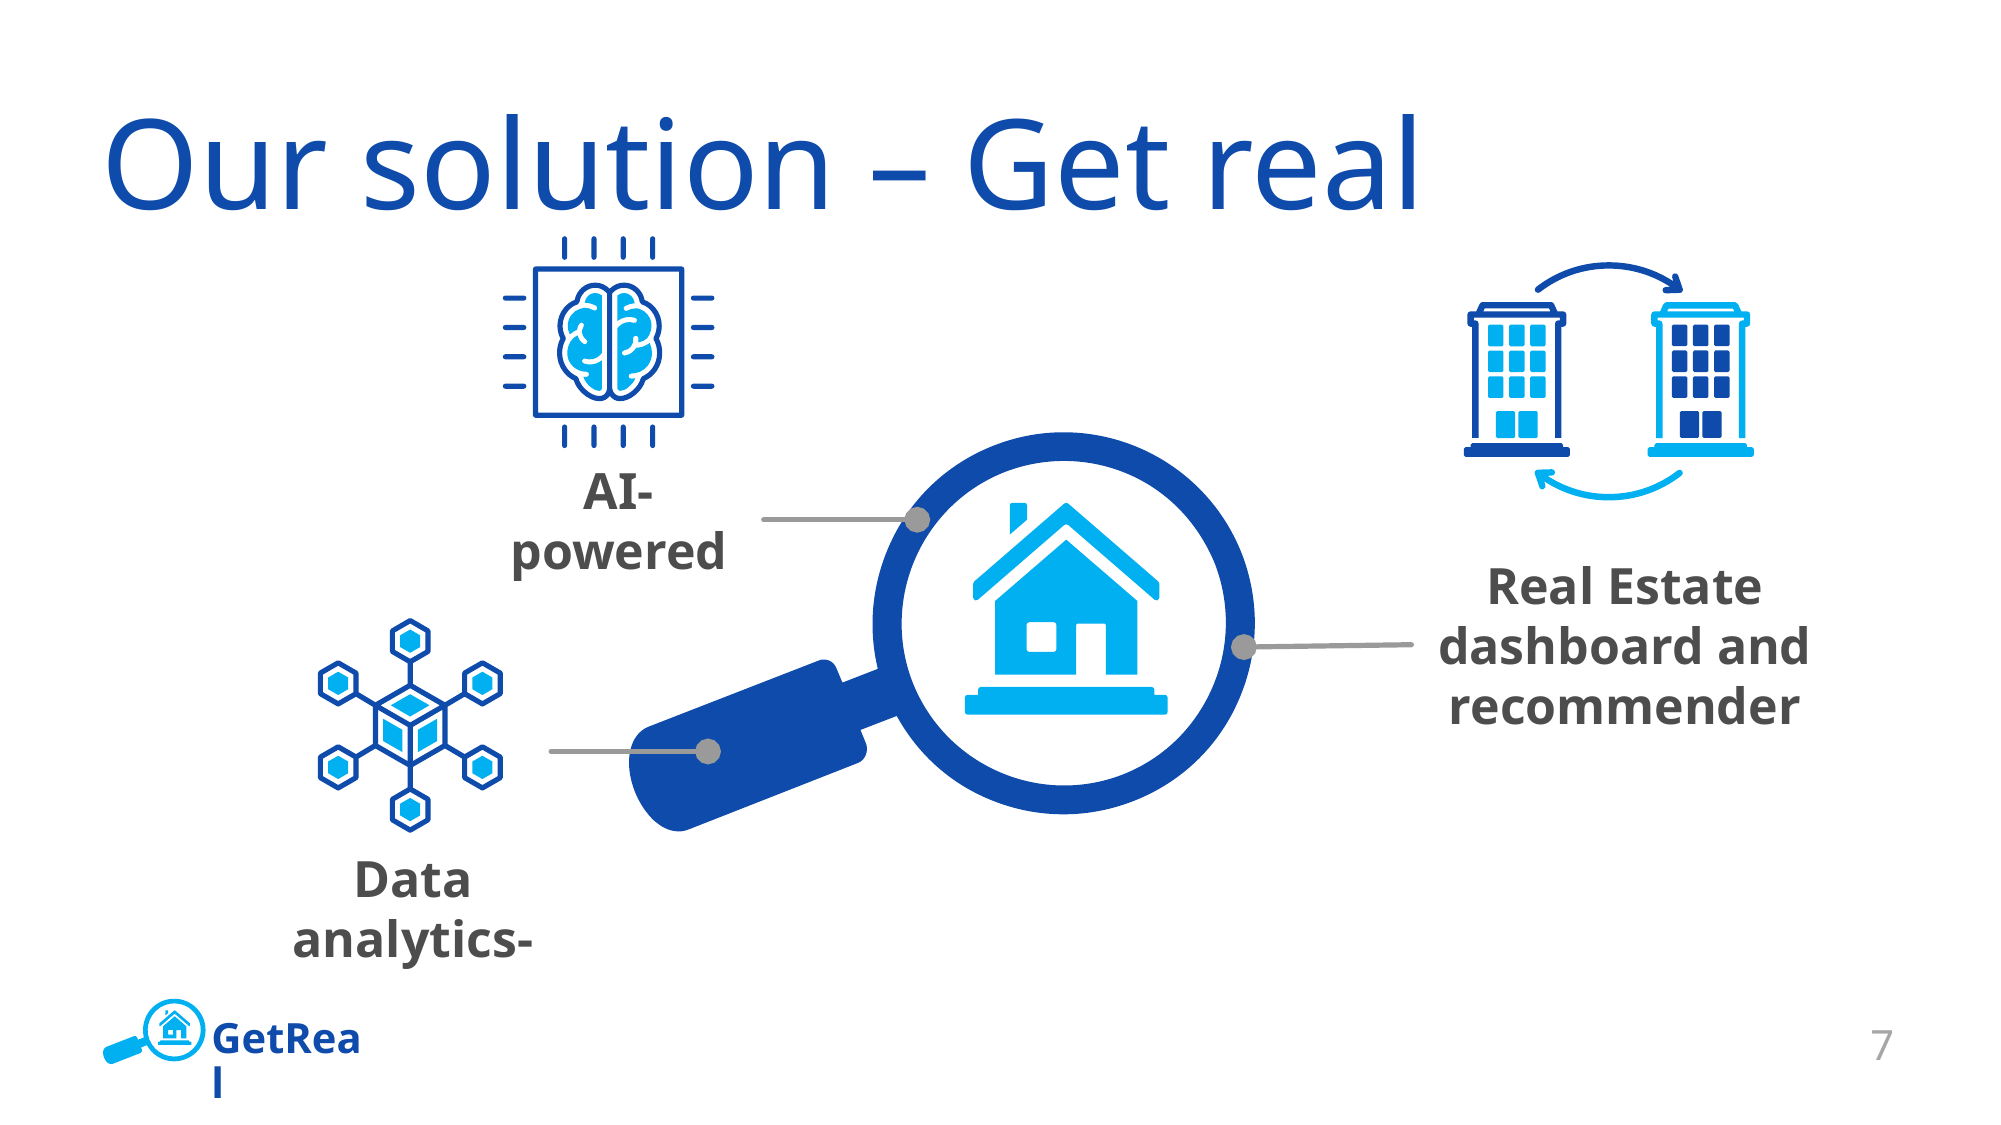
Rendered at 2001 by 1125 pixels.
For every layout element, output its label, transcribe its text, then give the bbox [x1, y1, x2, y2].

text_box Data analytics- [243, 762, 583, 1053]
title Our solution – Get real [101, 96, 1893, 237]
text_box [1243, 644, 1412, 648]
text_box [502, 235, 715, 449]
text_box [716, 364, 1226, 965]
text_box Real Estate dashboard and recommender [1411, 499, 1839, 790]
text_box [1463, 261, 1755, 501]
text_box AI-powered [474, 374, 716, 665]
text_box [317, 617, 504, 833]
